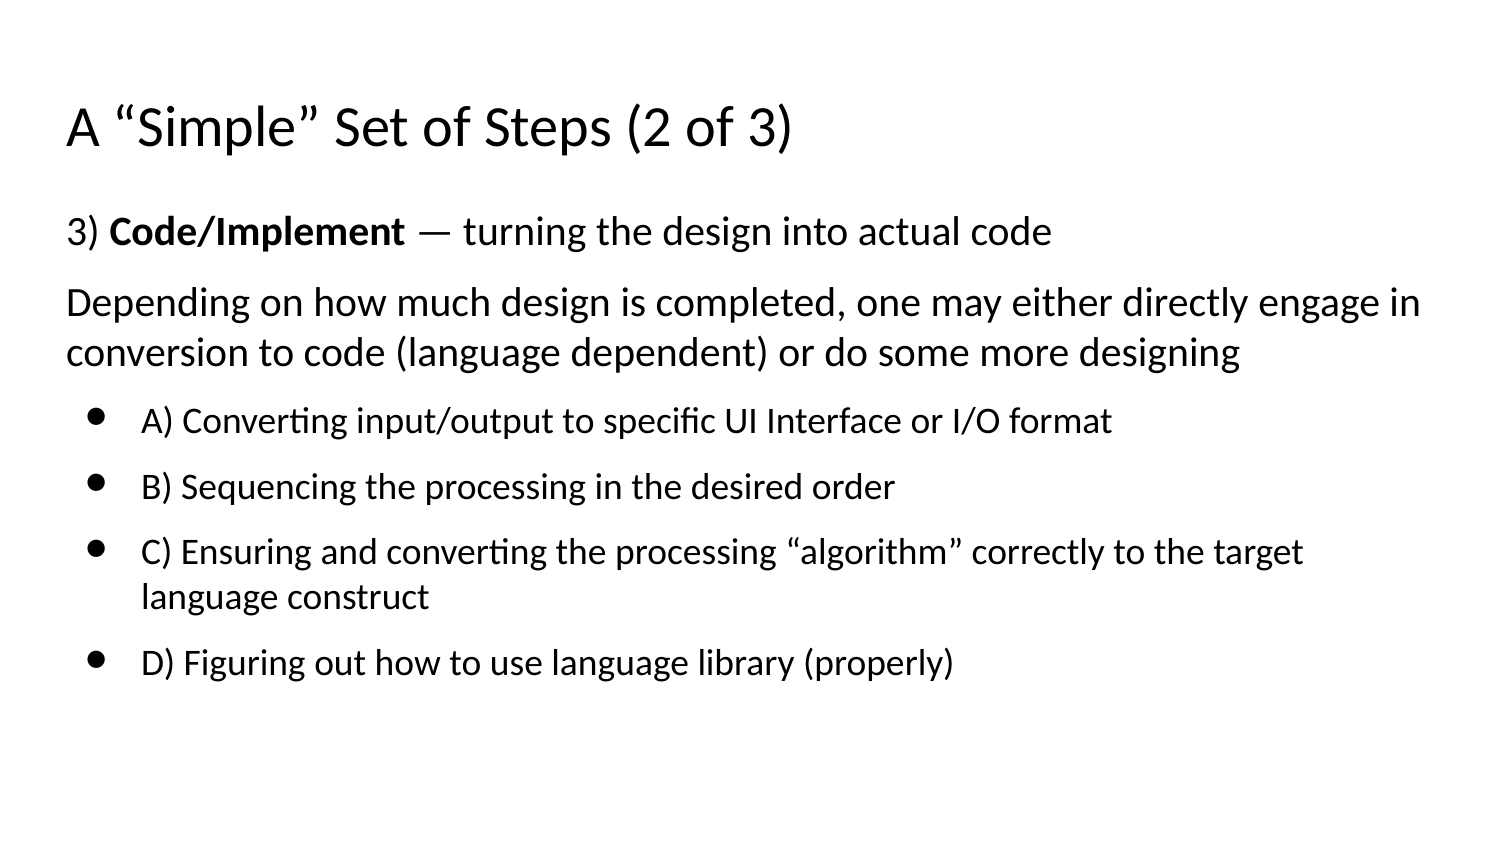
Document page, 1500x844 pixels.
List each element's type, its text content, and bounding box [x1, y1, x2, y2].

title A “Simple” Set of Steps (2 of 3) [51, 72, 1449, 189]
list 3) Code/Implement — turning the design into actual code Depending on how much design is completed, one may either directly engage in conversion to code (language dependent) or do some more designing A) Converting input/output to specific UI Interface or I/O format B) Sequencing the processing in the desired order C) Ensuring and converting the processing “algorithm” correctly to the target language construct D) Figuring out how to use language library (properly) [51, 189, 1449, 699]
